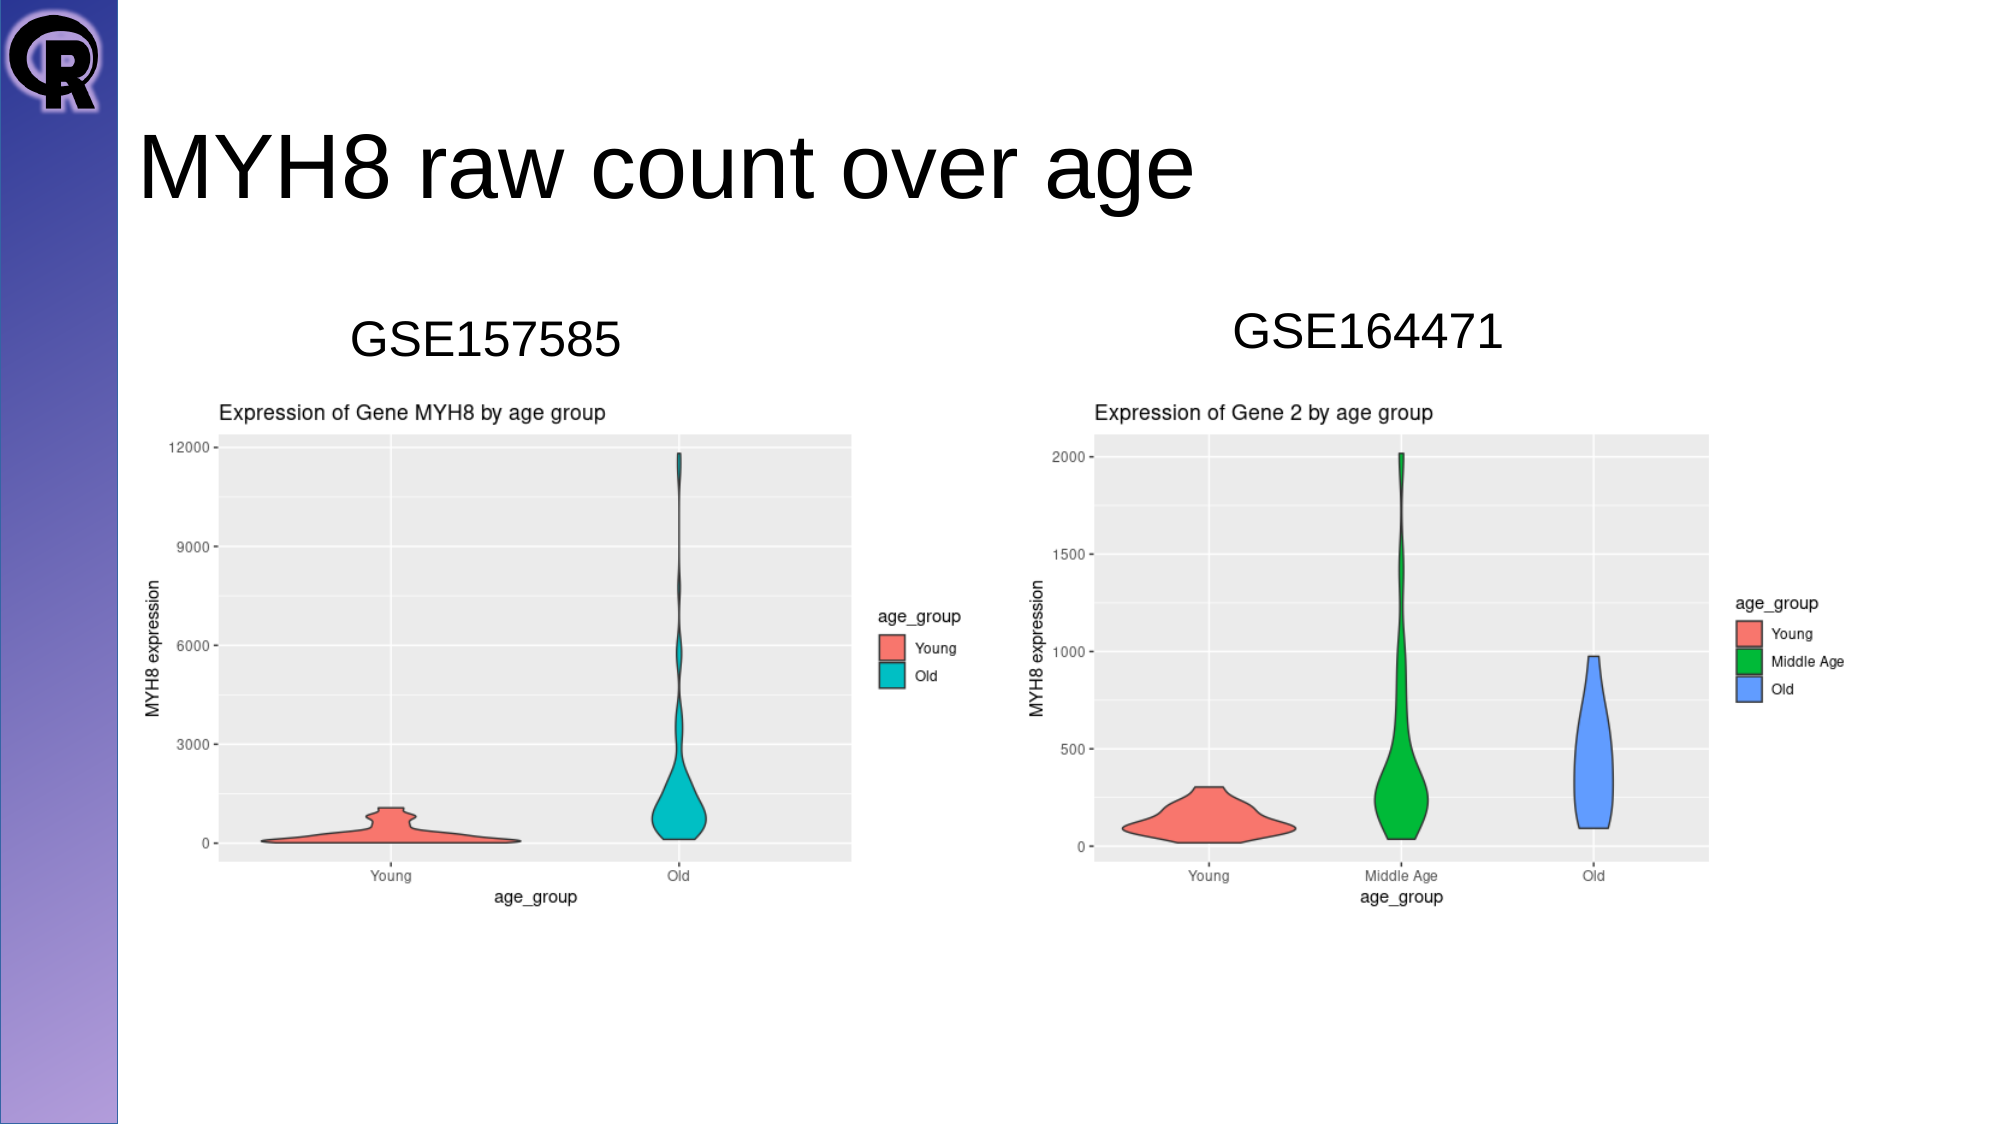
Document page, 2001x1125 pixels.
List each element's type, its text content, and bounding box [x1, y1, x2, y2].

text_box GSE157585 [334, 299, 637, 374]
picture [1021, 396, 1864, 917]
text_box [0, 0, 118, 1124]
title MYH8 raw count over age [137, 59, 1863, 278]
text_box GSE164471 [1217, 290, 1520, 366]
picture [137, 396, 980, 917]
picture [9, 0, 98, 122]
